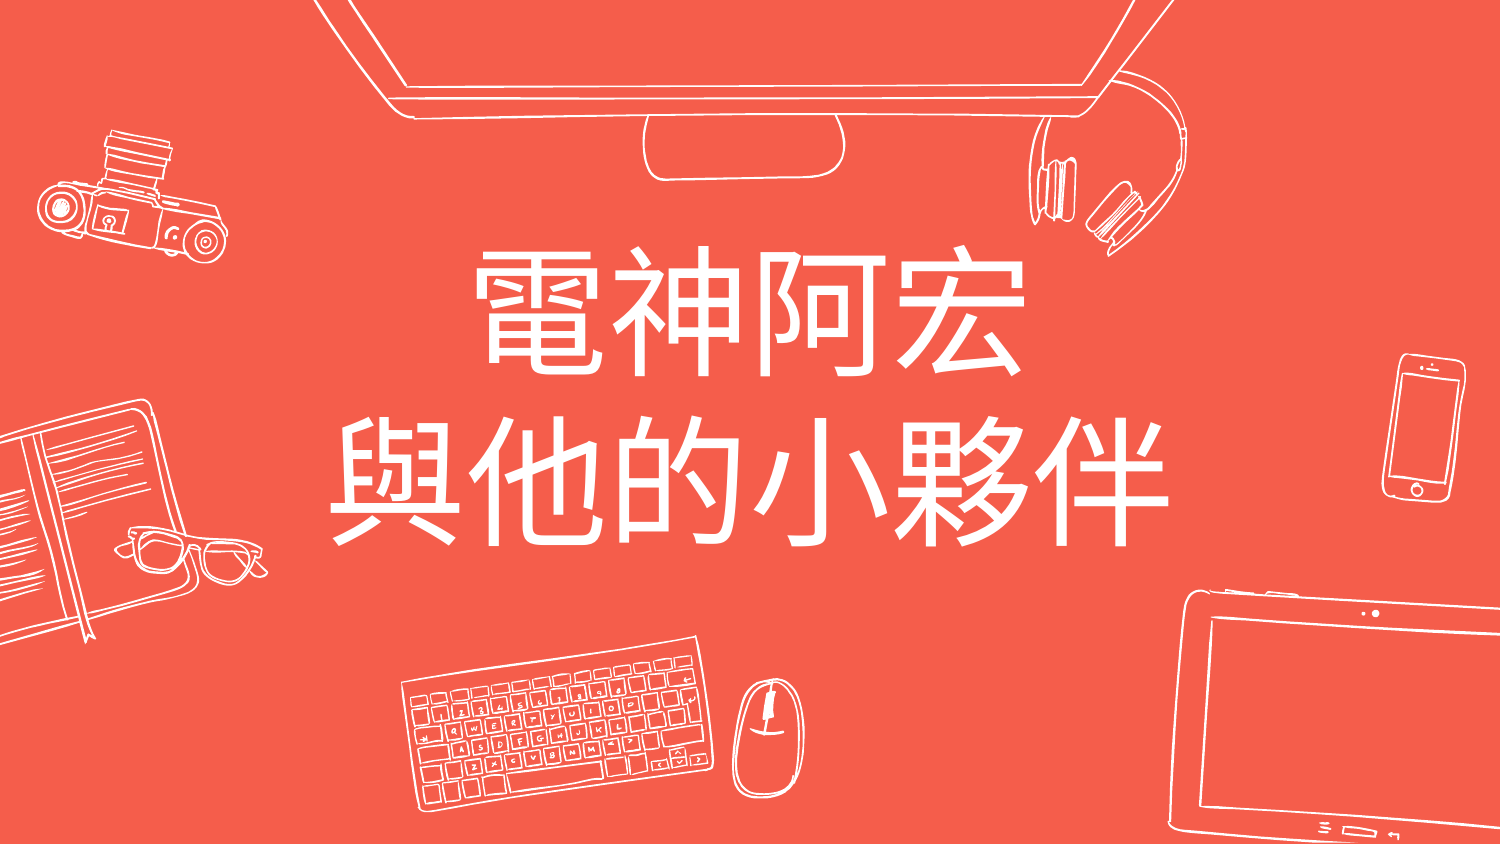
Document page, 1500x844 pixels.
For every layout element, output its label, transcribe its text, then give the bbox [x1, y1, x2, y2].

title 電神阿宏 與他的小夥伴 [258, 298, 1242, 489]
